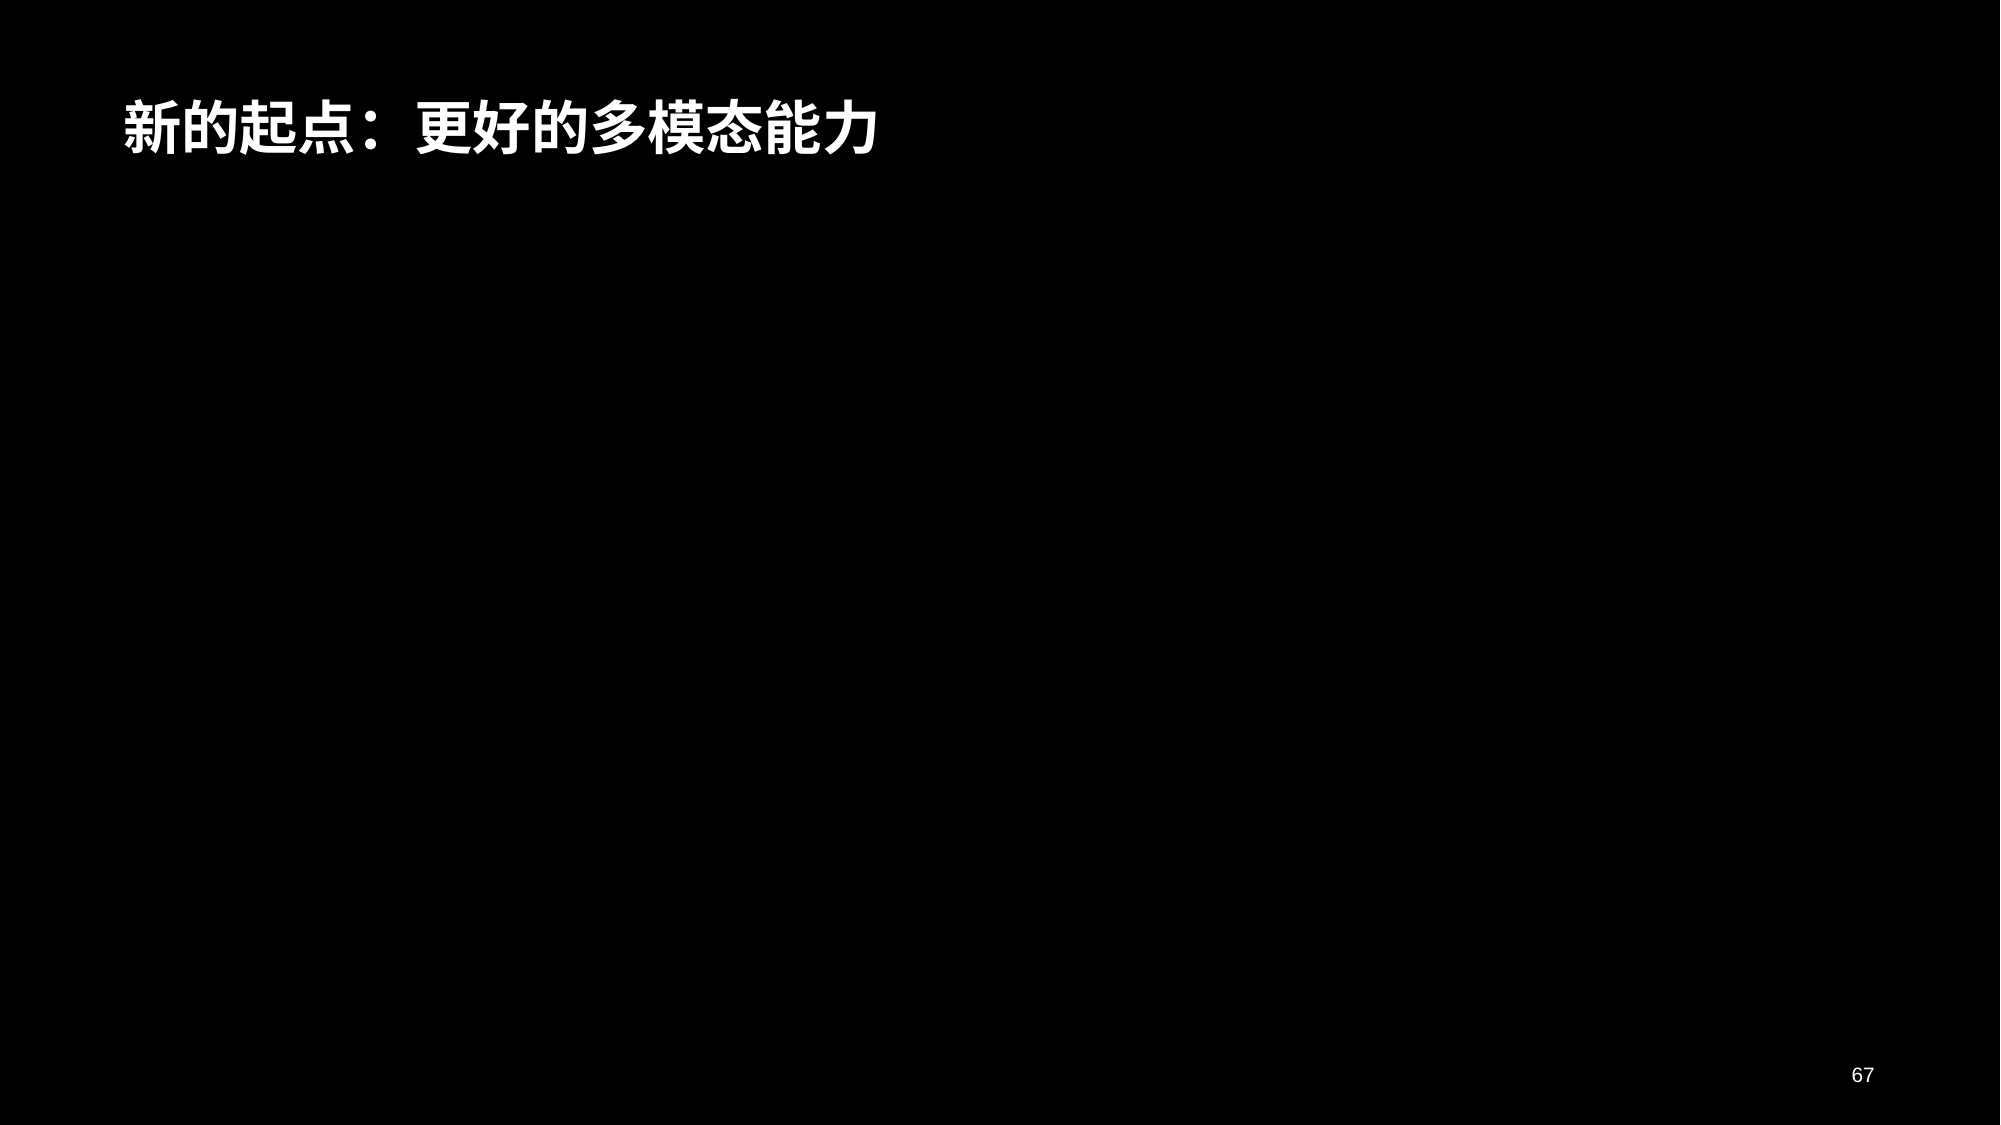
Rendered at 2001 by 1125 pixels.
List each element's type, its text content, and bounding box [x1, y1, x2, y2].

slide_number 67 [1289, 1051, 1890, 1097]
title 新的起点：更好的多模态能力 [108, 21, 1890, 169]
